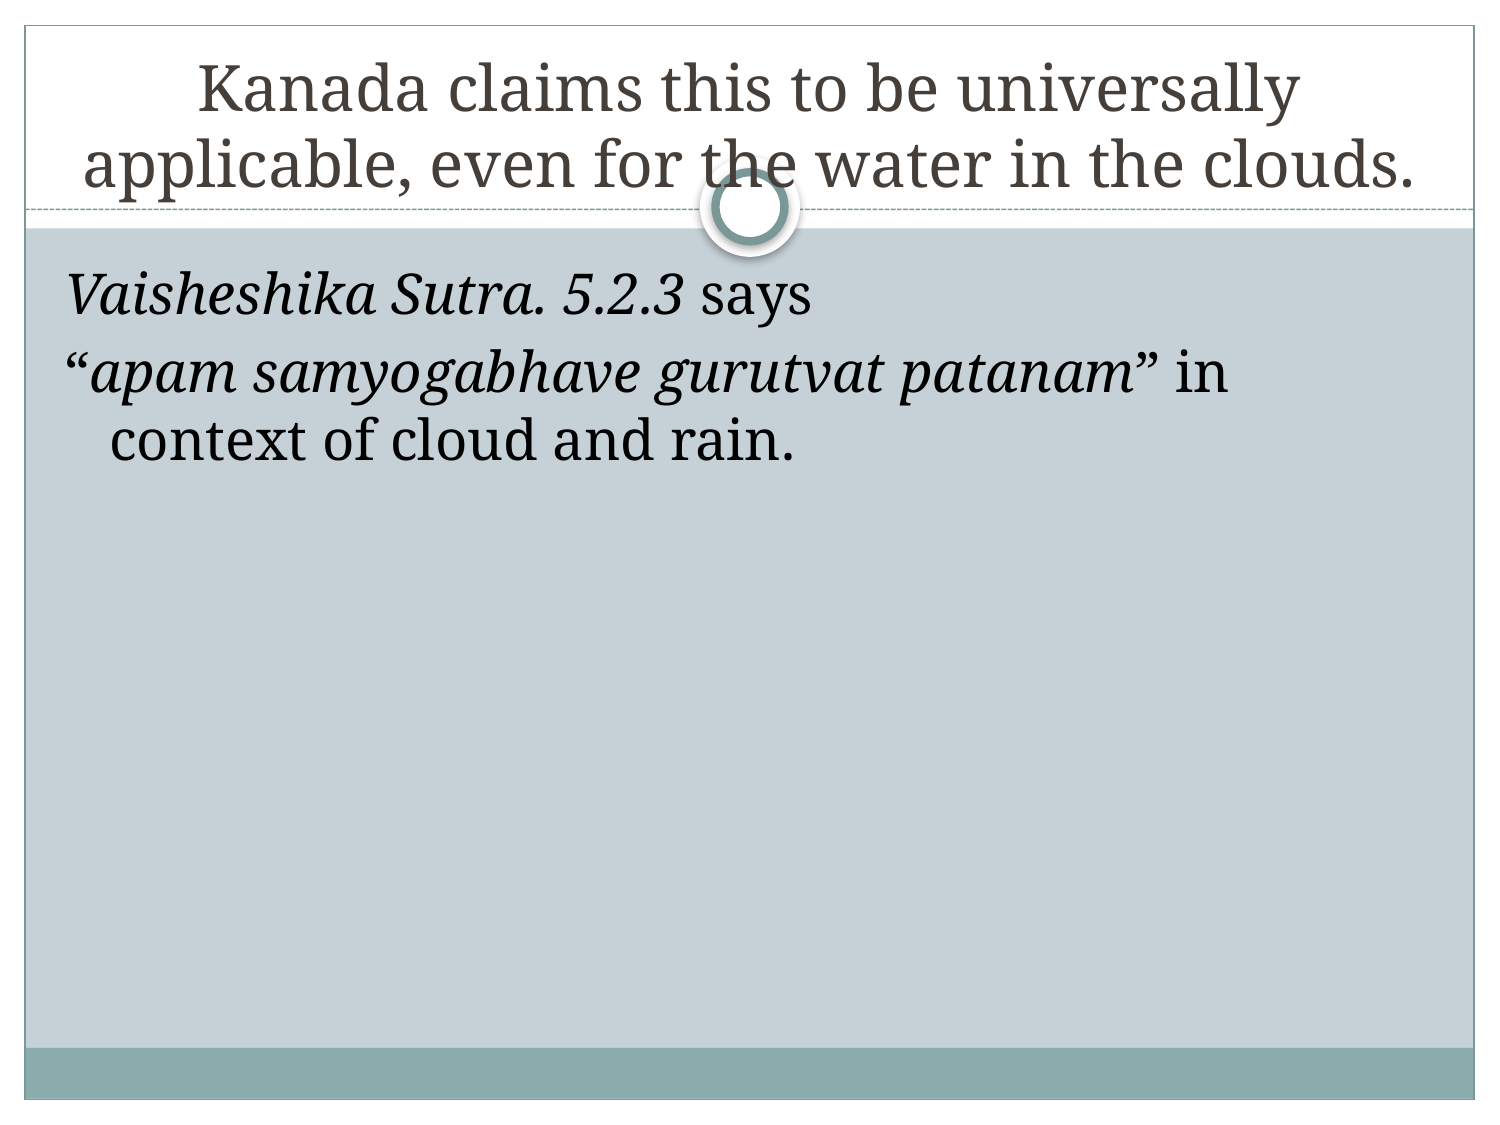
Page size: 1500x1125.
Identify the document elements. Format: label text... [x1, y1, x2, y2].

list Vaisheshika Sutra. 5.2.3 says “apam samyogabhave gurutvat patanam” in context of cloud and rain. [49, 250, 1445, 1001]
title Kanada claims this to be universally applicable, even for the water in the clouds. [49, 37, 1450, 209]
